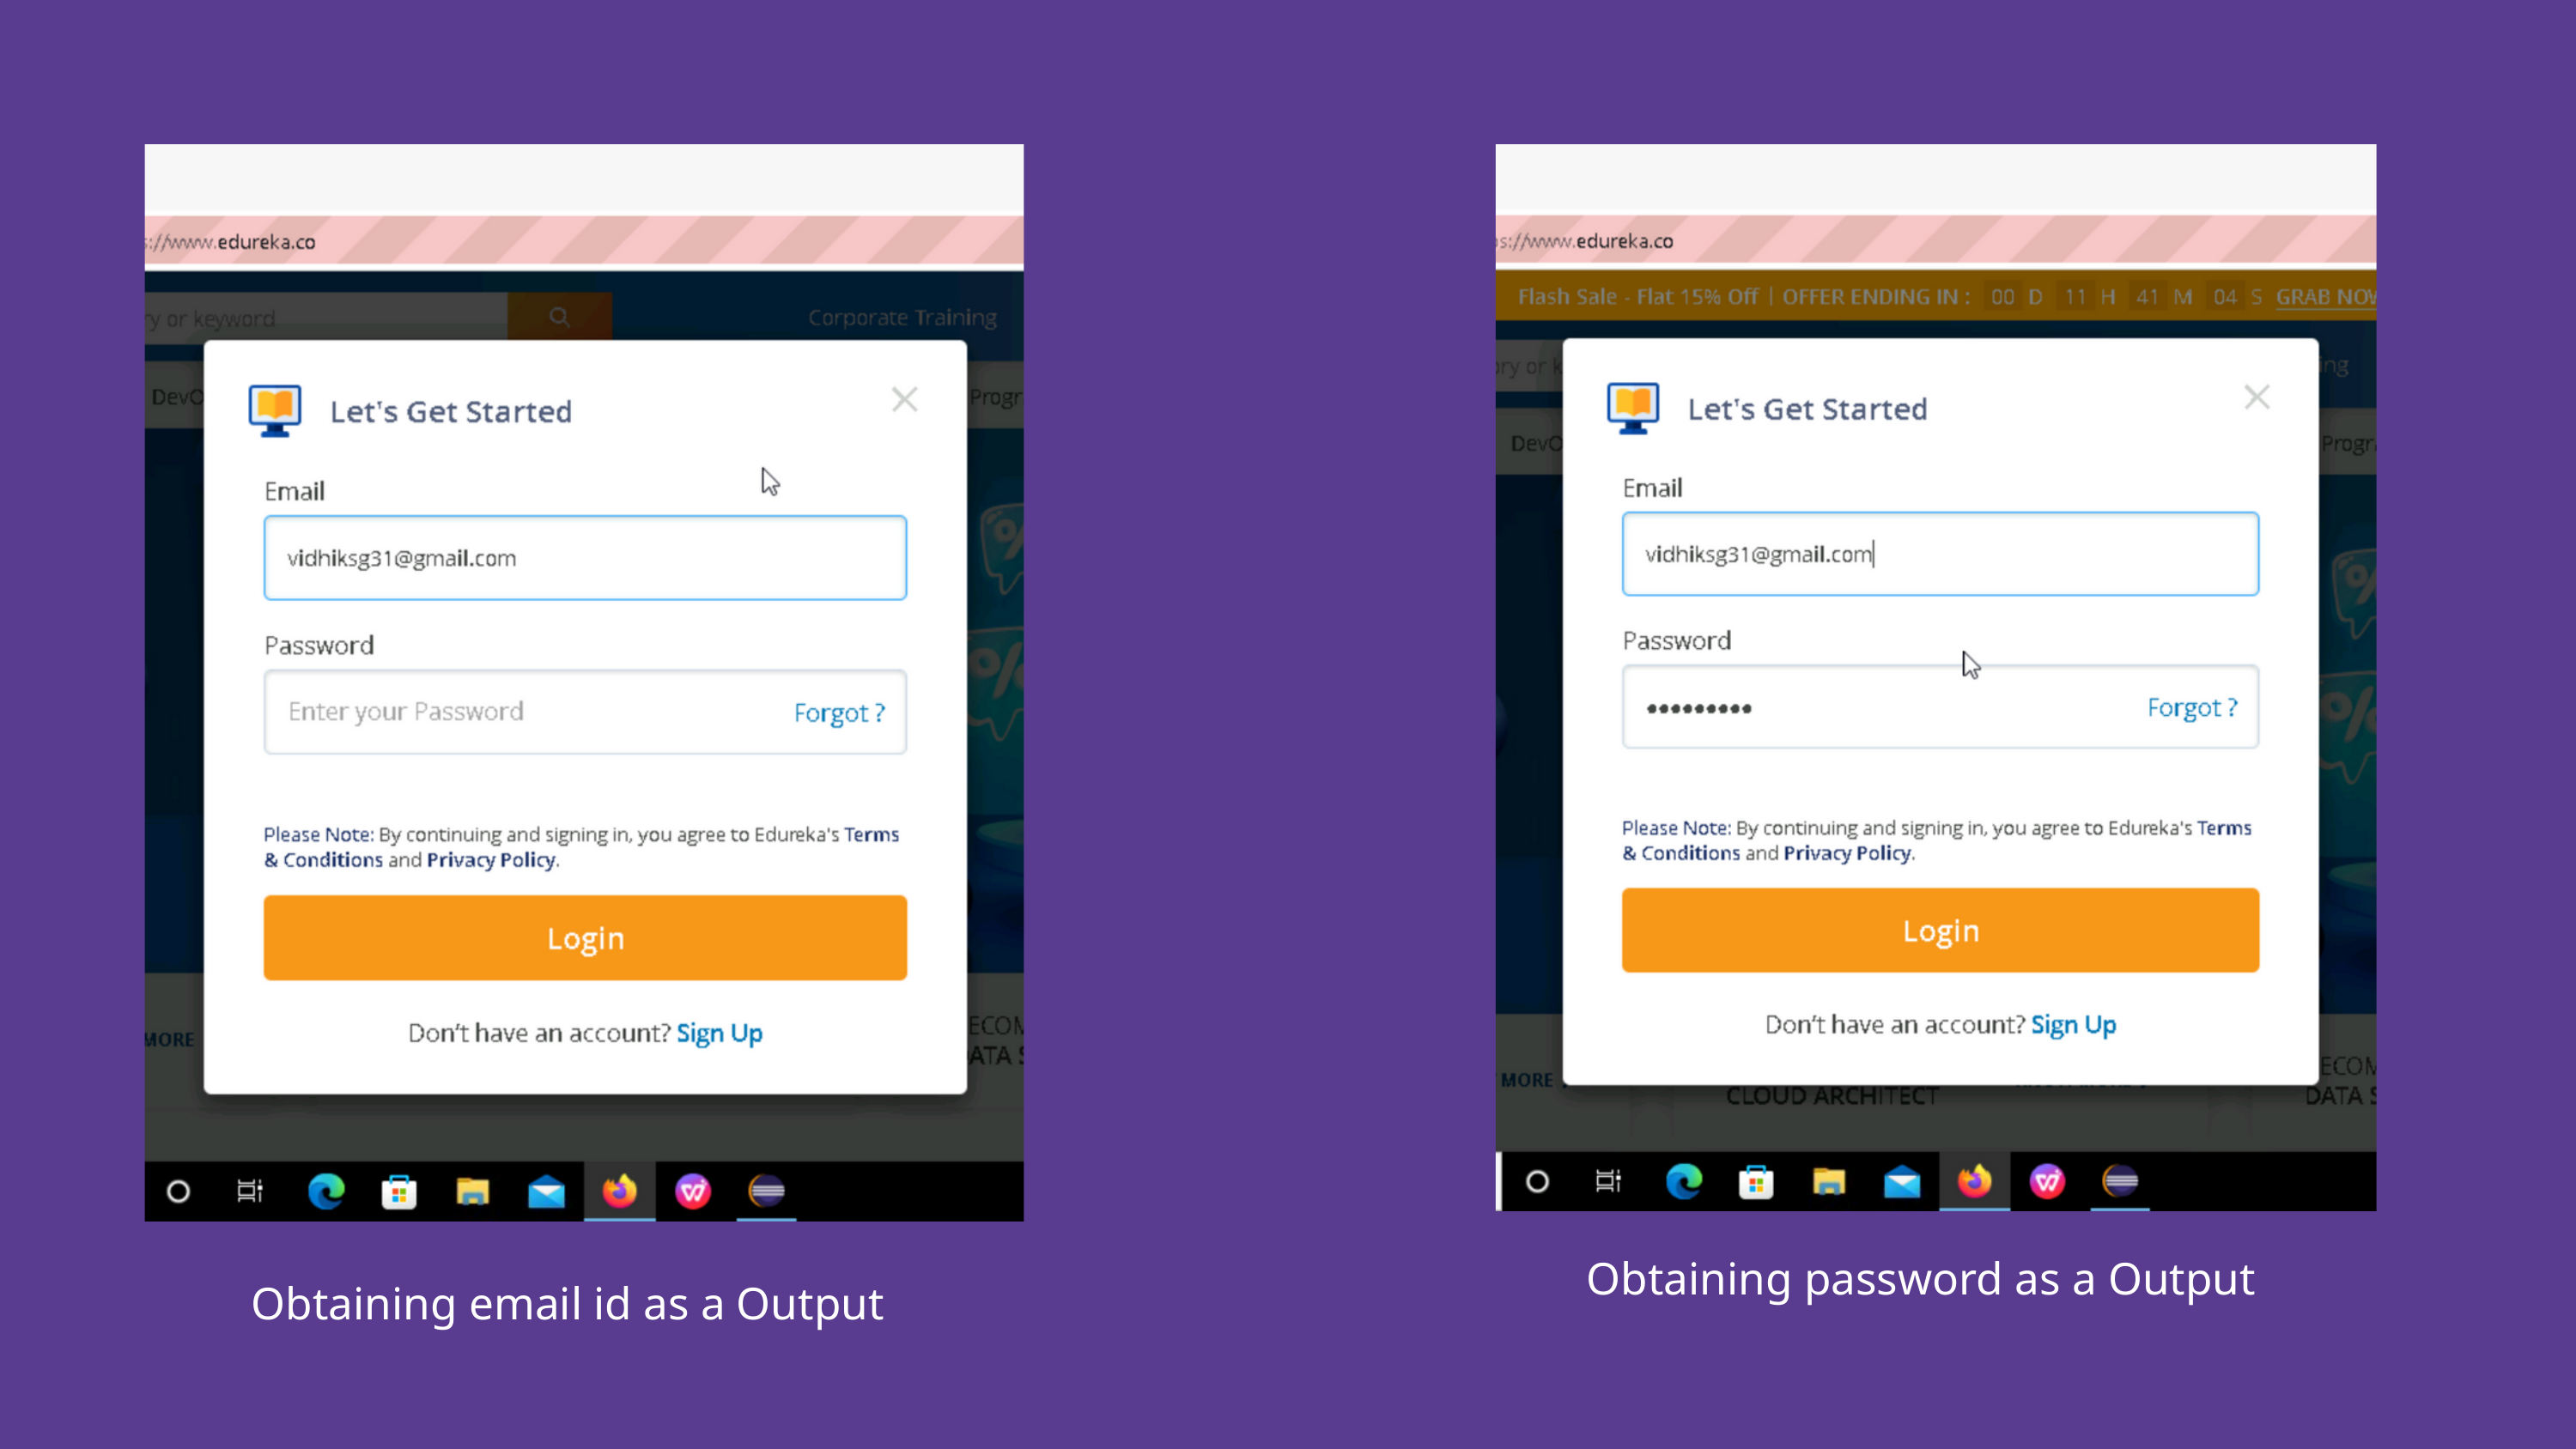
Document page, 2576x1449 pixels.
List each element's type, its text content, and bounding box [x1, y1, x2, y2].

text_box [519, 0, 2086, 1449]
text_box [144, 144, 513, 1222]
text_box Obtaining password as a Output [2090, 1241, 2335, 1304]
text_box [2090, 144, 2377, 1211]
text_box Obtaining email id as a Output [251, 1267, 513, 1330]
